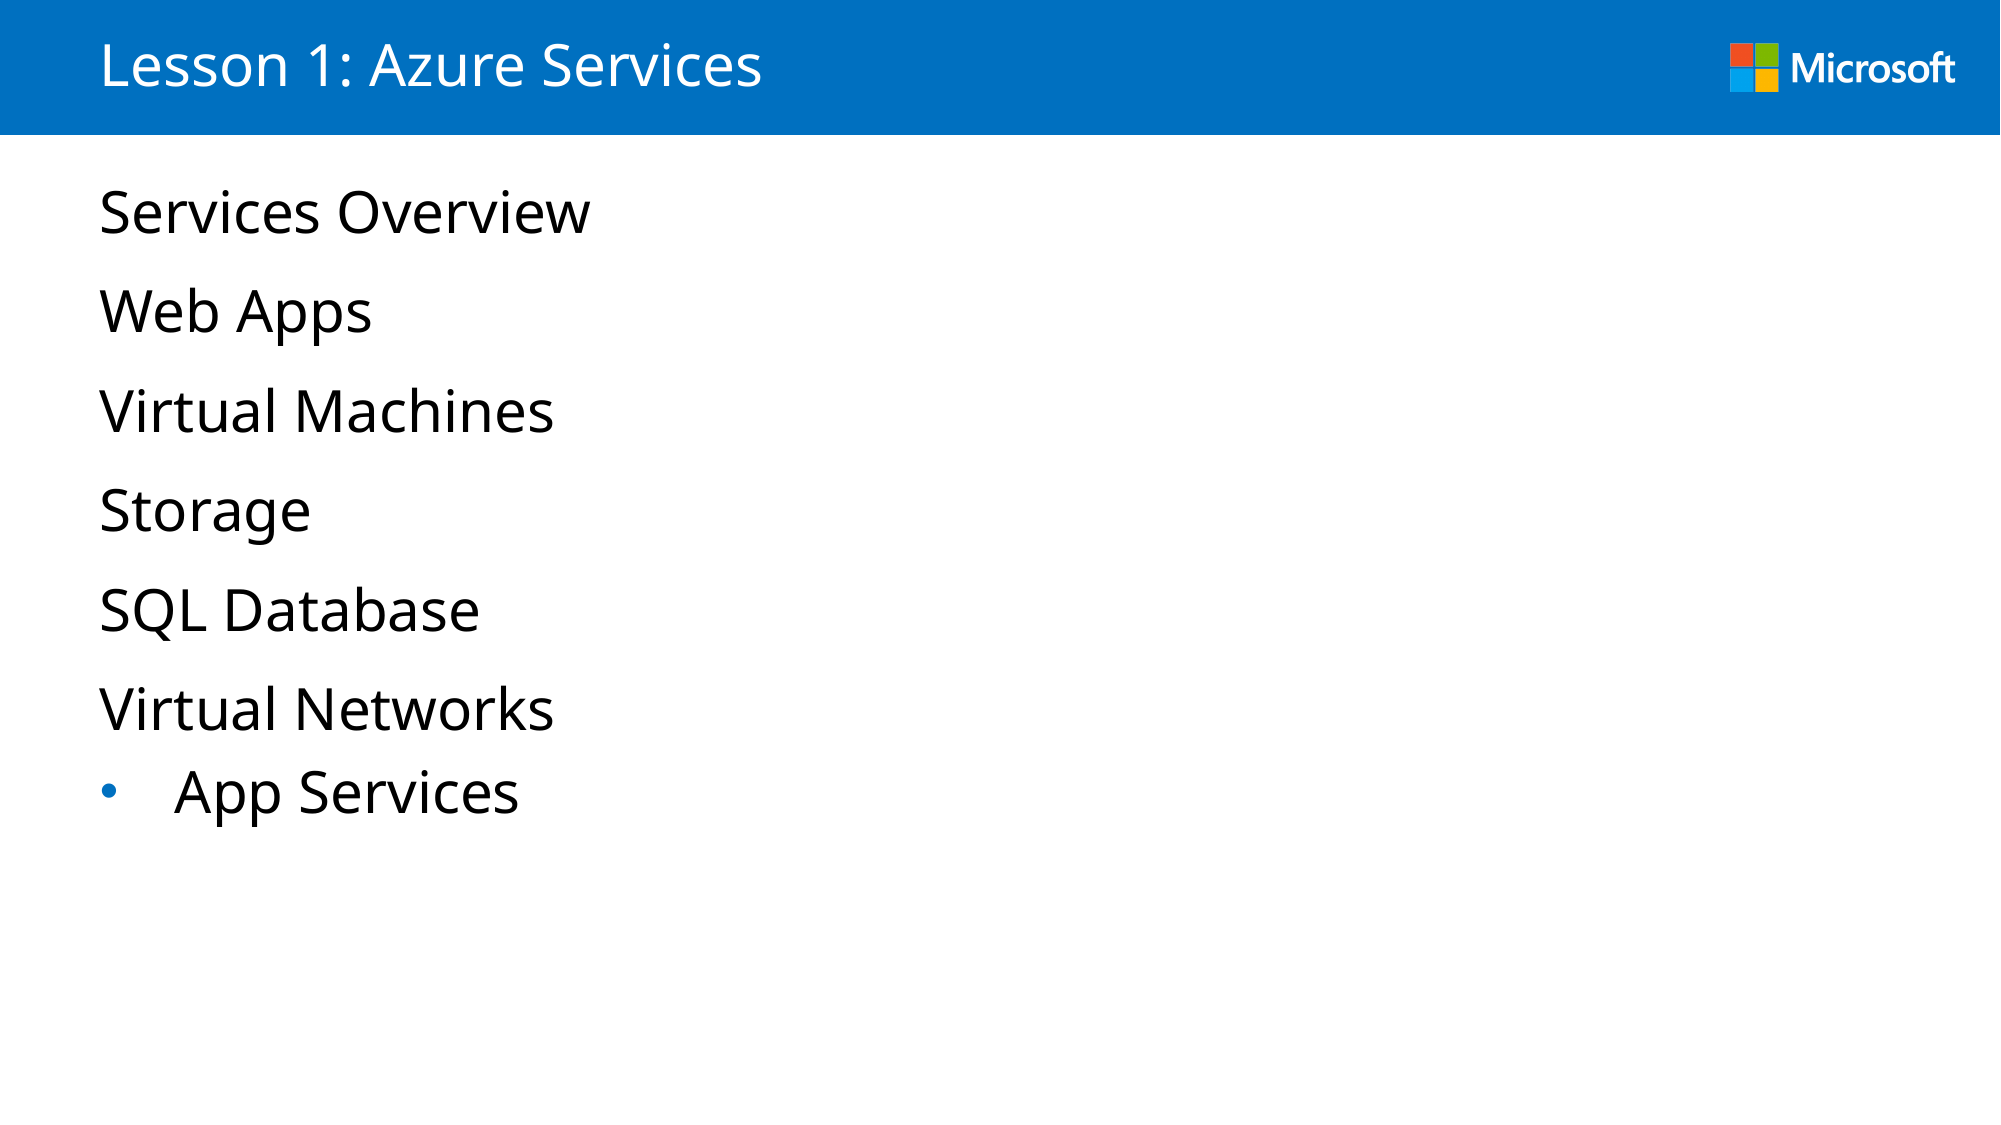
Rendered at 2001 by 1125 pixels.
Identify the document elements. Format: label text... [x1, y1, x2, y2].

picture [1901, 14, 1986, 121]
title Lesson 1: Azure Services [99, 0, 1901, 136]
list Services Overview Web Apps Virtual Machines Storage SQL Database Virtual Networks App Services [99, 174, 1901, 1013]
